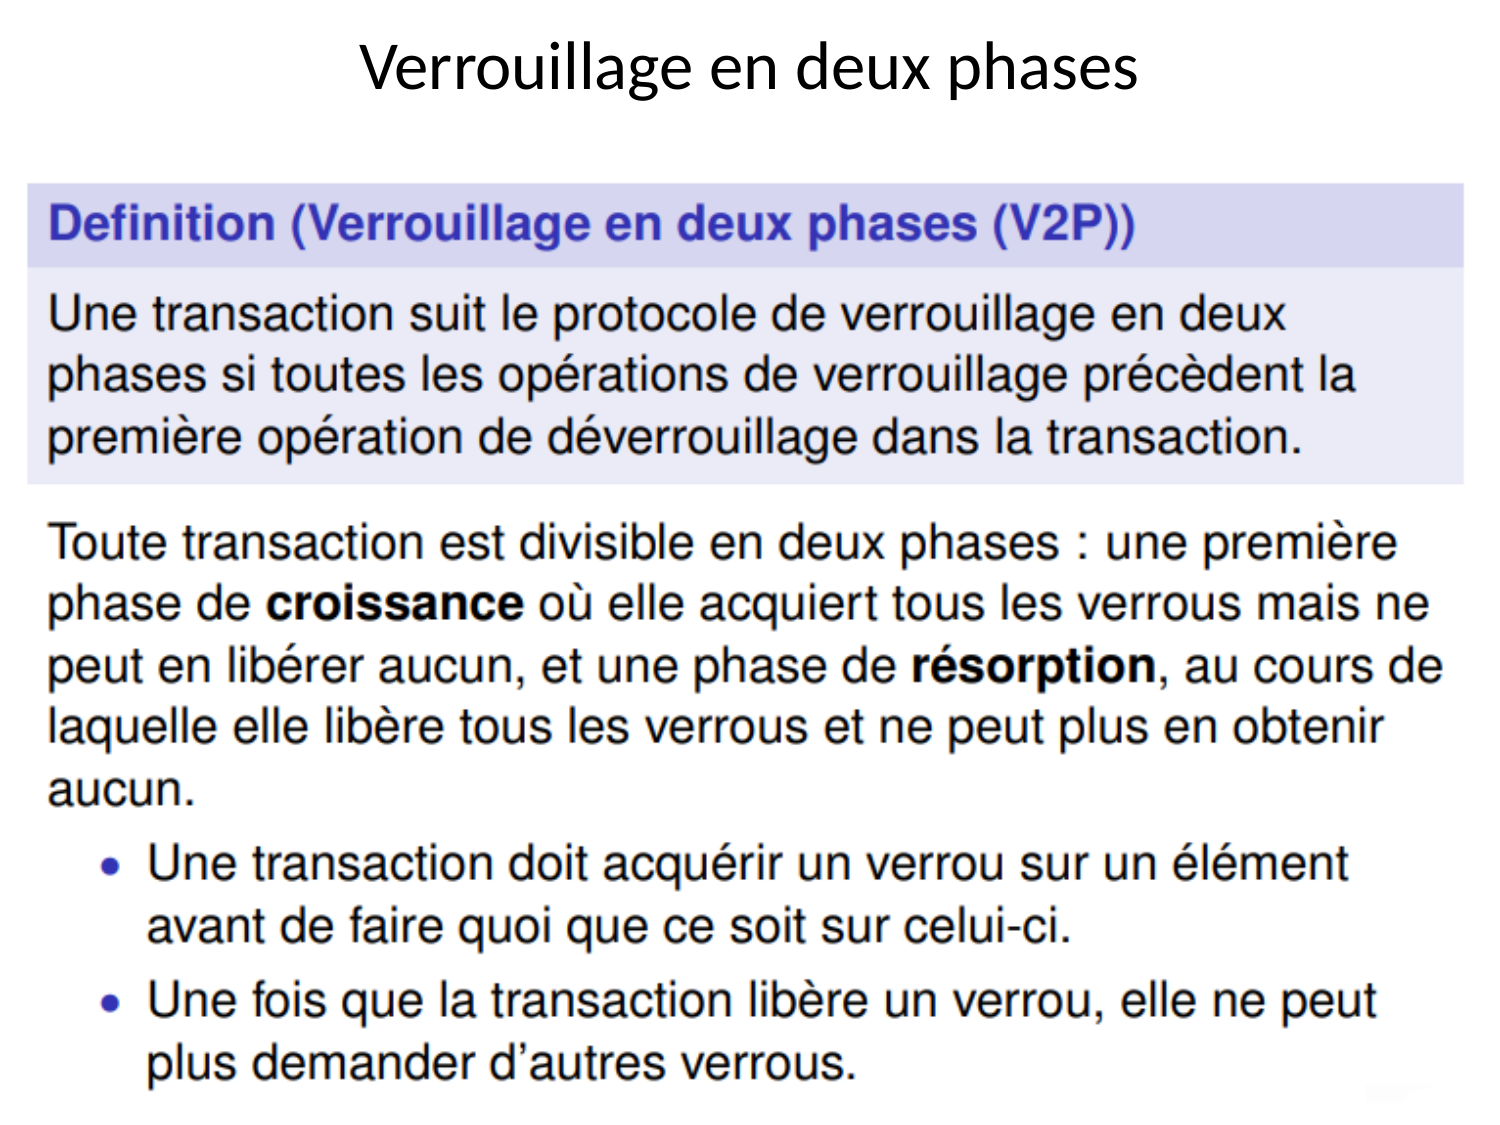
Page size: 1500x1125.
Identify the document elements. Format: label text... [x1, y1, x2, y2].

picture [22, 171, 1478, 1103]
title Verrouillage en deux phases [103, 10, 1397, 126]
